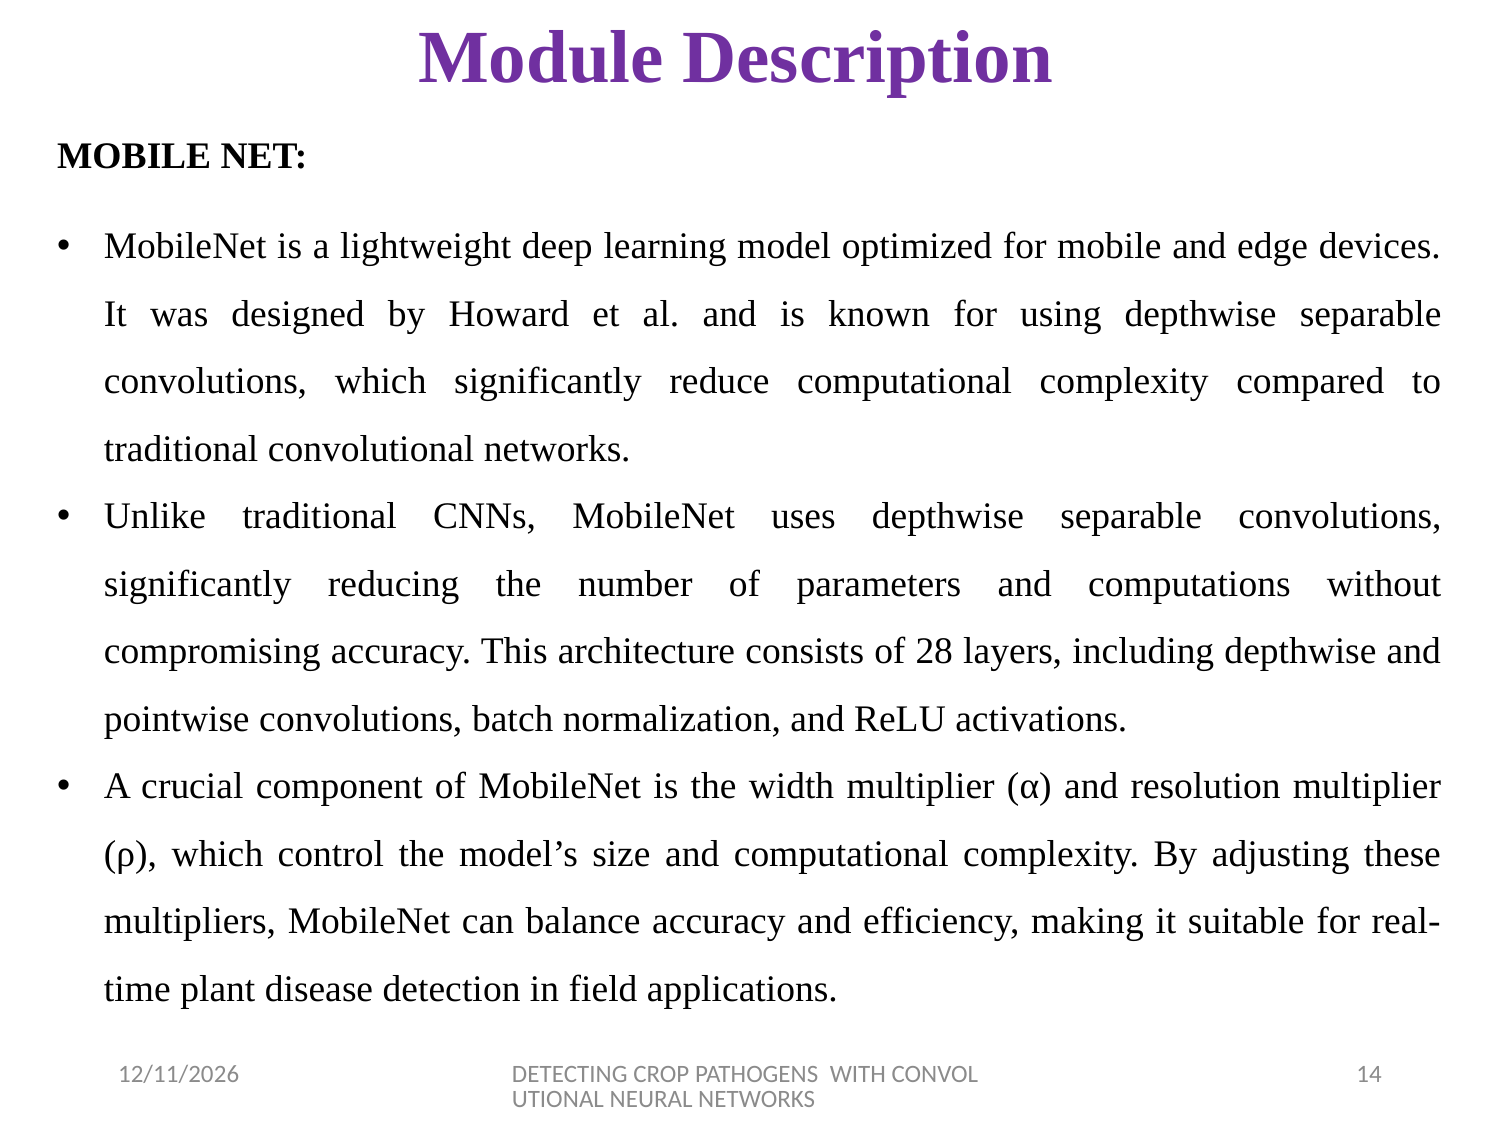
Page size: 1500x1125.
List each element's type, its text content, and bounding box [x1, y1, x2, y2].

footer DETECTING CROP PATHOGENS WITH CONVOLUTIONAL NEURAL NETWORKS [496, 1042, 1004, 1103]
title Module Description [88, 14, 1383, 101]
slide_number 14 [1059, 1042, 1397, 1103]
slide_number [103, 1042, 441, 1103]
text_box MOBILE NET: MobileNet is a lightweight deep learning model optimized for mobile and edge devices. It was designed by Howard et al. and is known for using depthwise separable convolutions, which significantly reduce computational complexity compared to traditional convolutional networks. Unlike traditional CNNs, MobileNet uses depthwise separable convolutions, significantly reducing the number of parameters and computations without compromising accuracy. This architecture consists of 28 layers, including depthwise and pointwise convolutions, batch normalization, and ReLU activations. A crucial component of MobileNet is the width multiplier (α) and resolution multiplier (ρ), which control the model’s size and computational complexity. By adjusting these multipliers, MobileNet can balance accuracy and efficiency, making it suitable for real-time plant disease detection in field applications. [42, 101, 1458, 1032]
